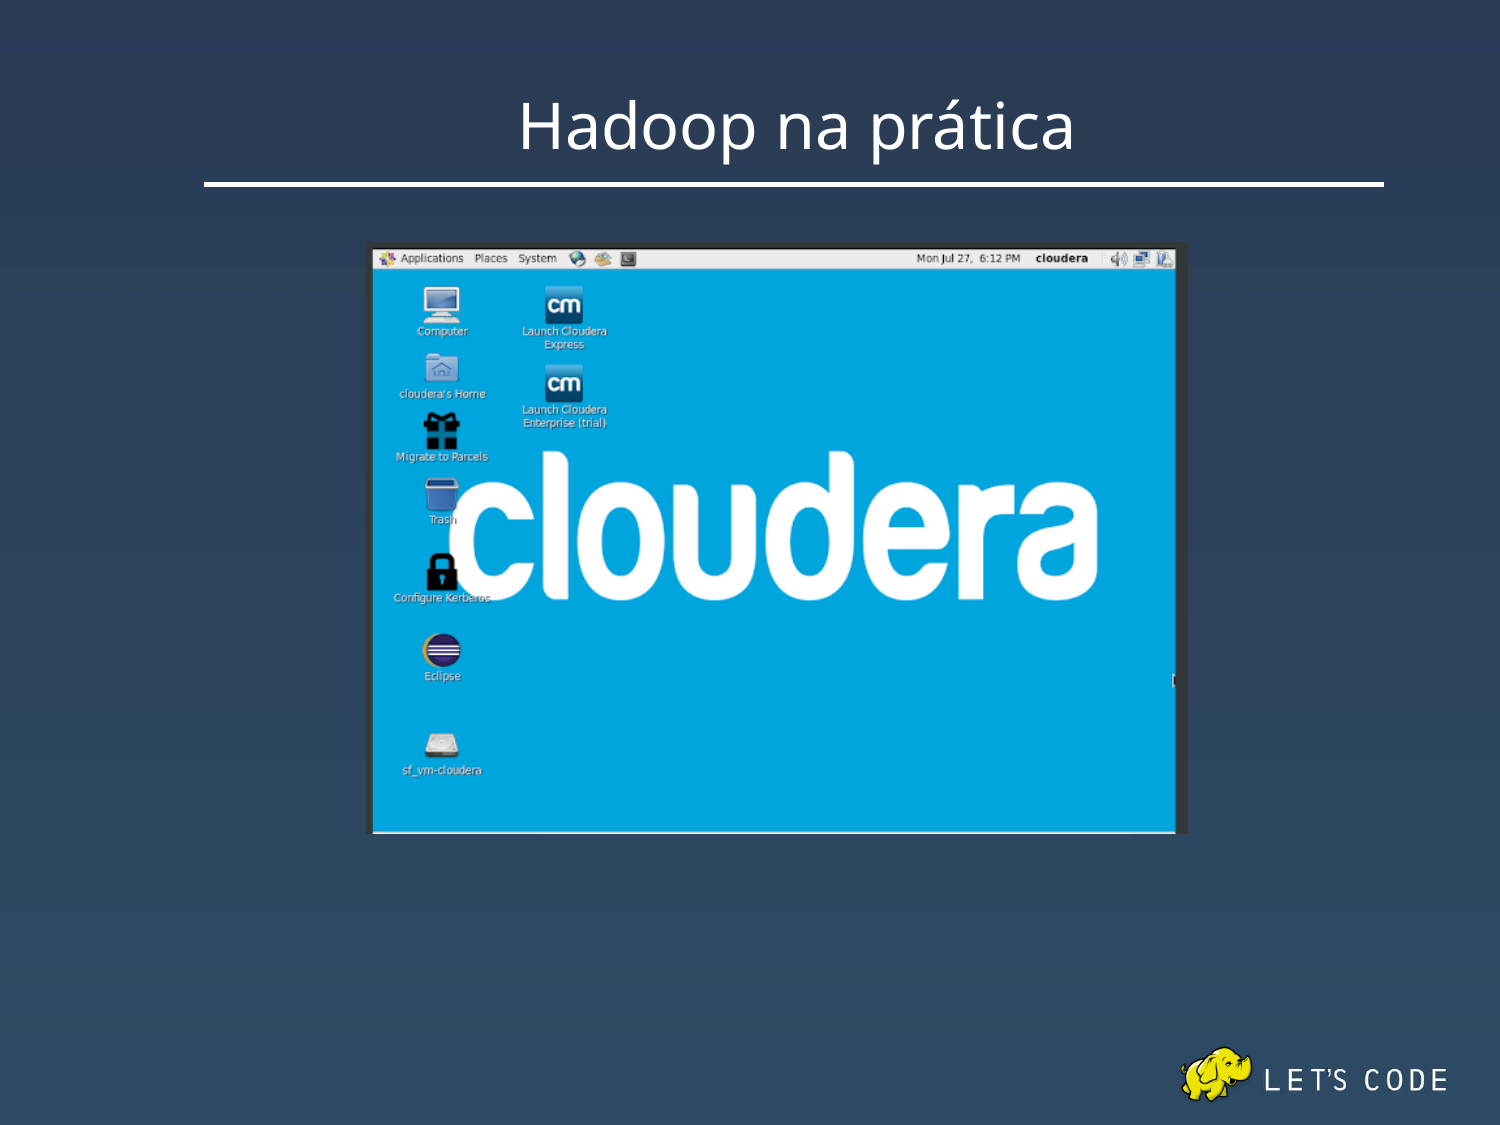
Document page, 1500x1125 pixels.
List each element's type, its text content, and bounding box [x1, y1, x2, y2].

text_box Hadoop na prática [195, 69, 1399, 168]
picture [0, 0, 1500, 1125]
